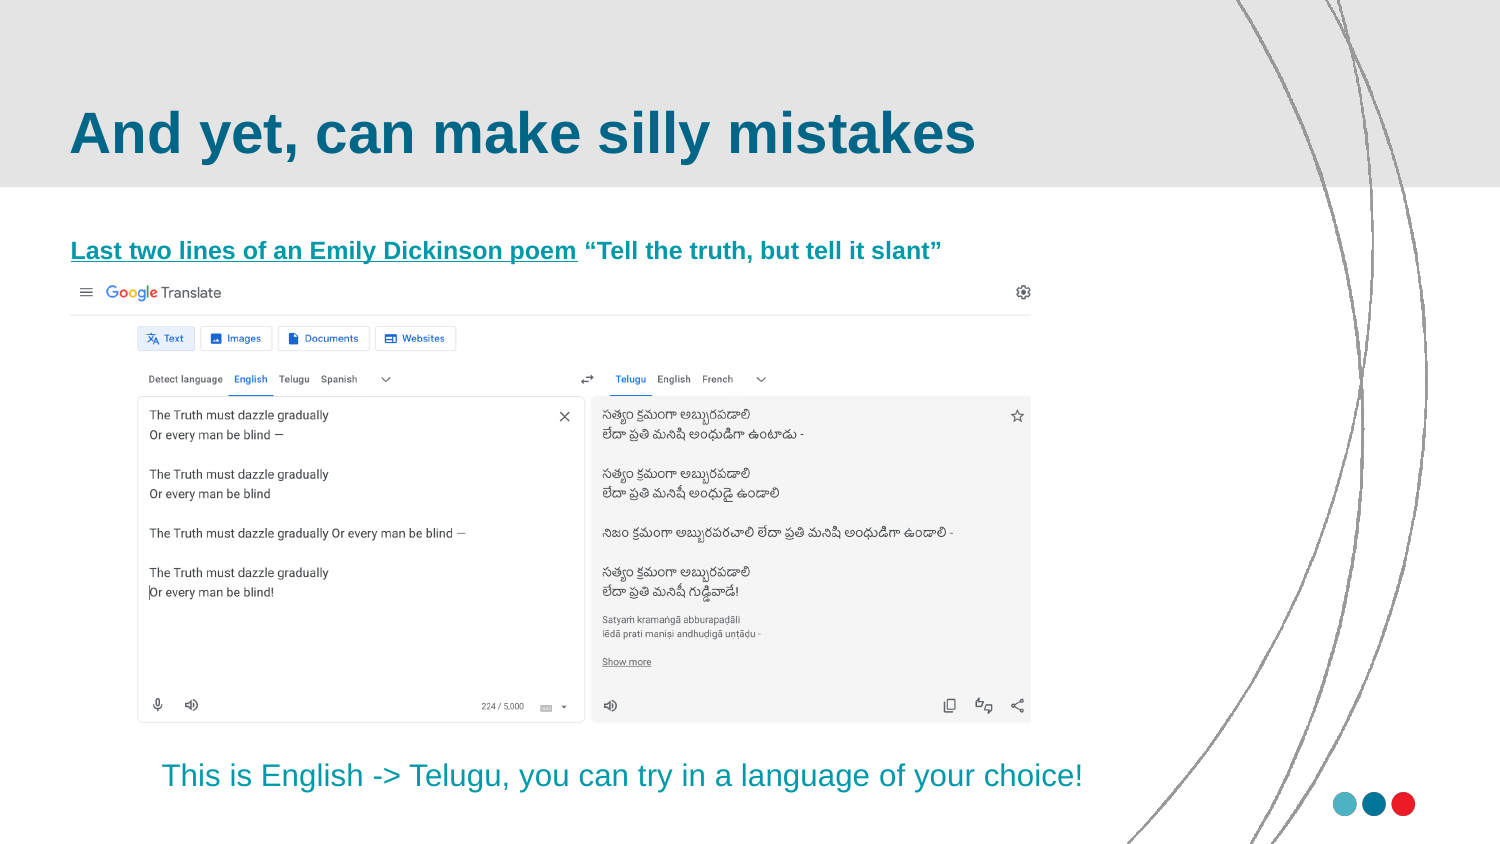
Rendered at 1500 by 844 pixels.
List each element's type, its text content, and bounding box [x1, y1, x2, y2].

list Last two lines of an Emily Dickinson poem “Tell the truth, but tell it slant” [70, 234, 1202, 725]
title And yet, can make silly mistakes [69, 42, 1201, 166]
text_box This is English -> Telugu, you can try in a language of your choice! [146, 740, 1156, 785]
picture [70, 0, 1476, 844]
